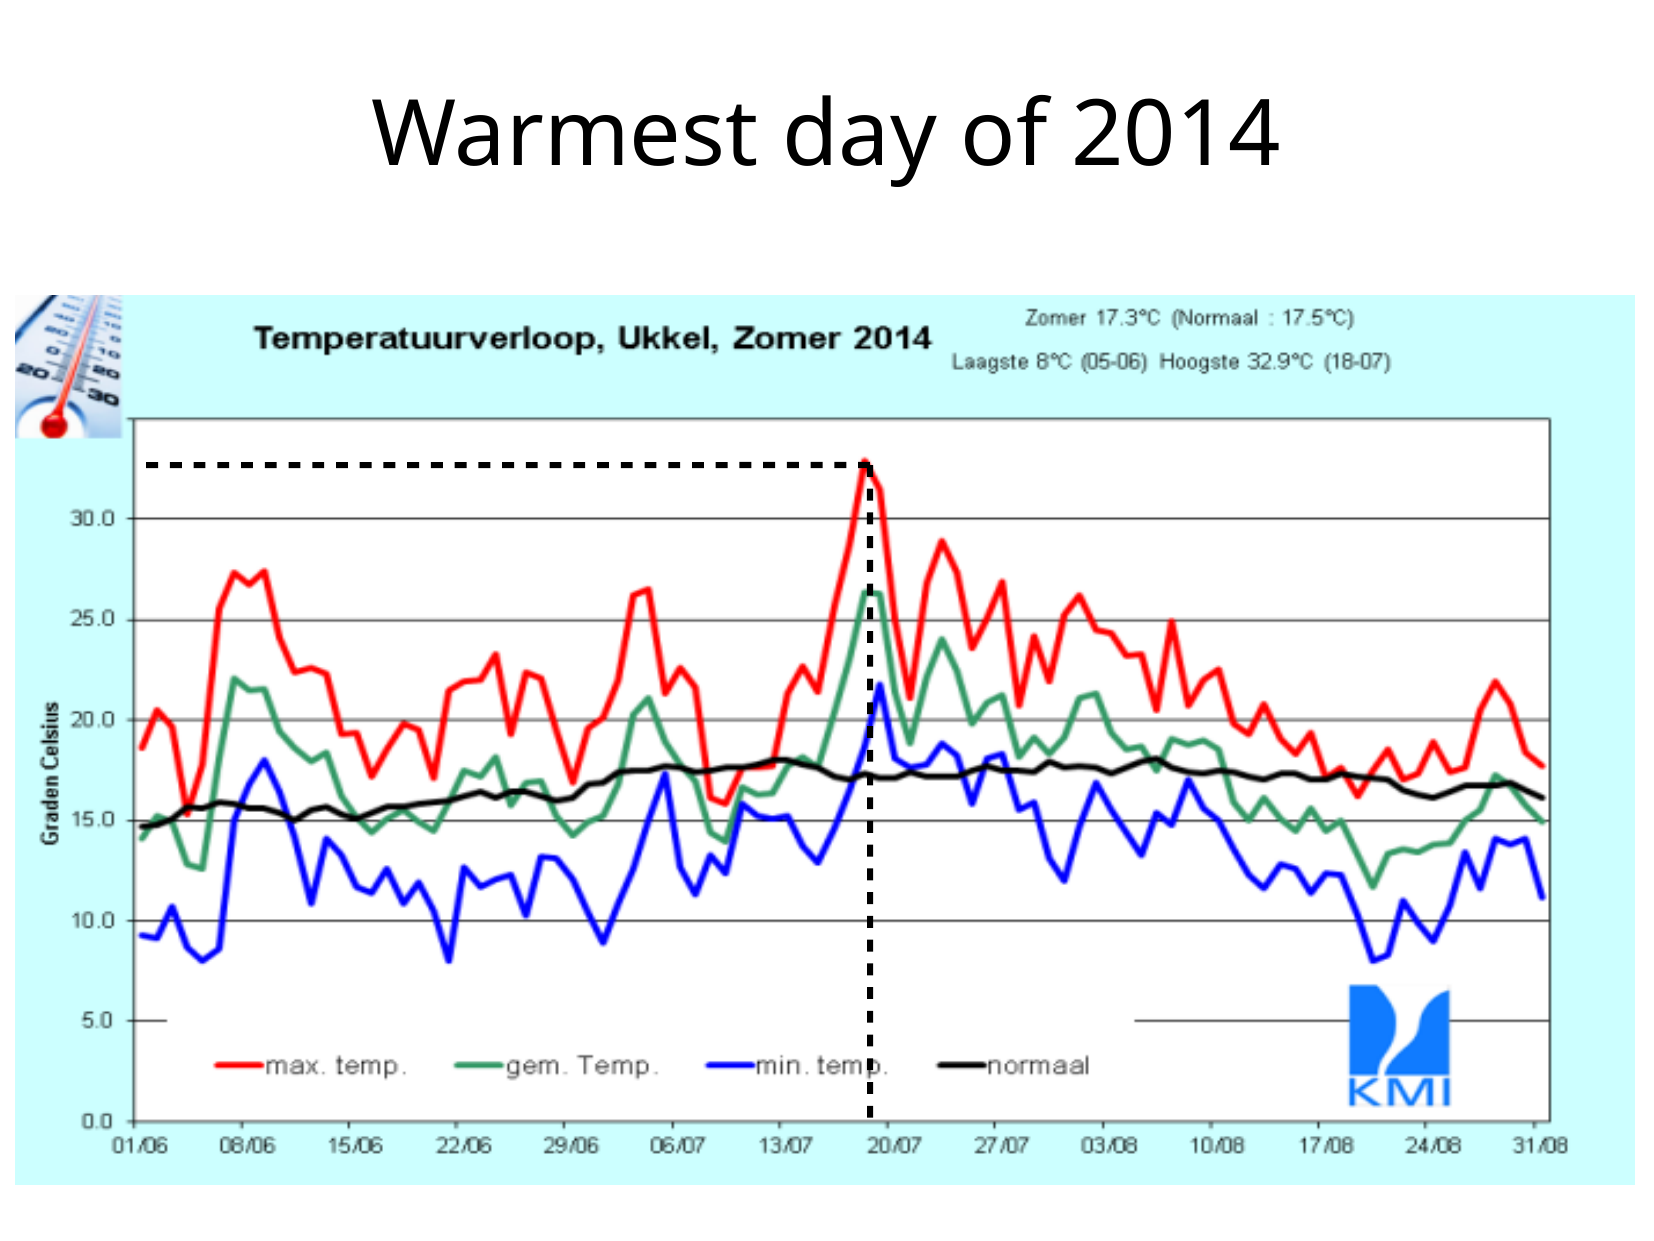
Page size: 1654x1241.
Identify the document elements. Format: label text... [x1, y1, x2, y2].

text_box Warmest day of 2014 [0, 0, 1654, 257]
picture [14, 294, 1636, 1186]
